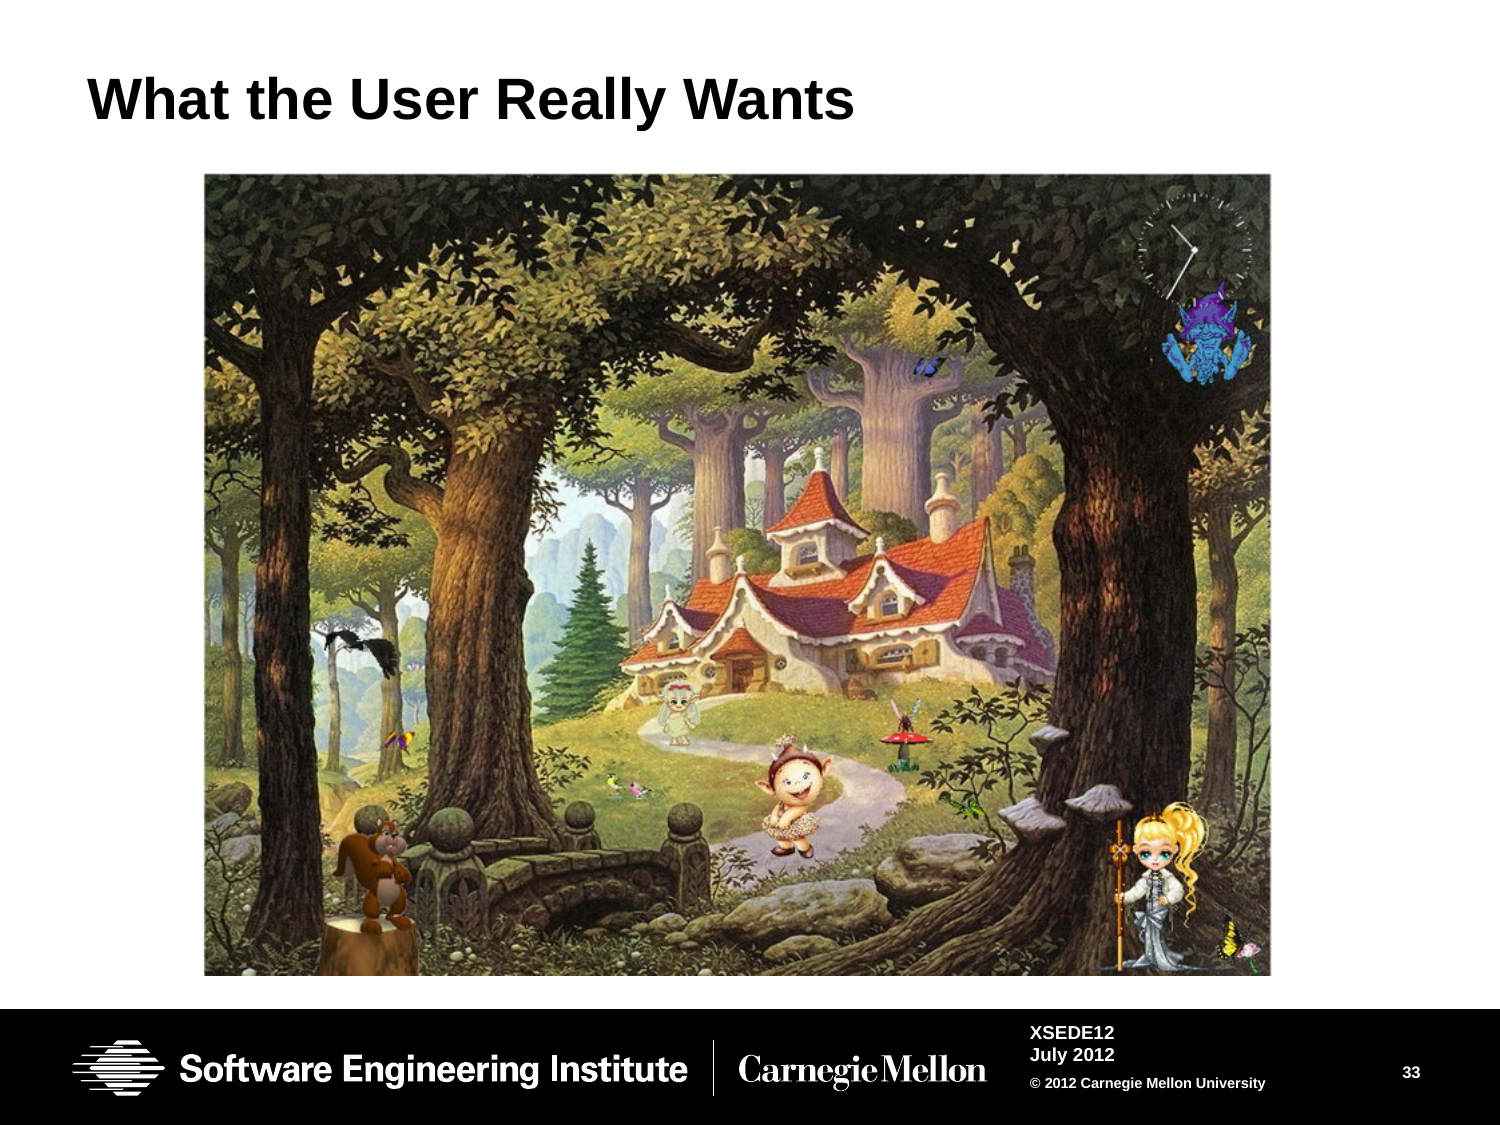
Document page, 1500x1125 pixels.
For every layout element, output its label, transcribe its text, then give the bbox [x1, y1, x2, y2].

title What the User Really Wants [87, 69, 1426, 135]
picture [203, 173, 1273, 976]
